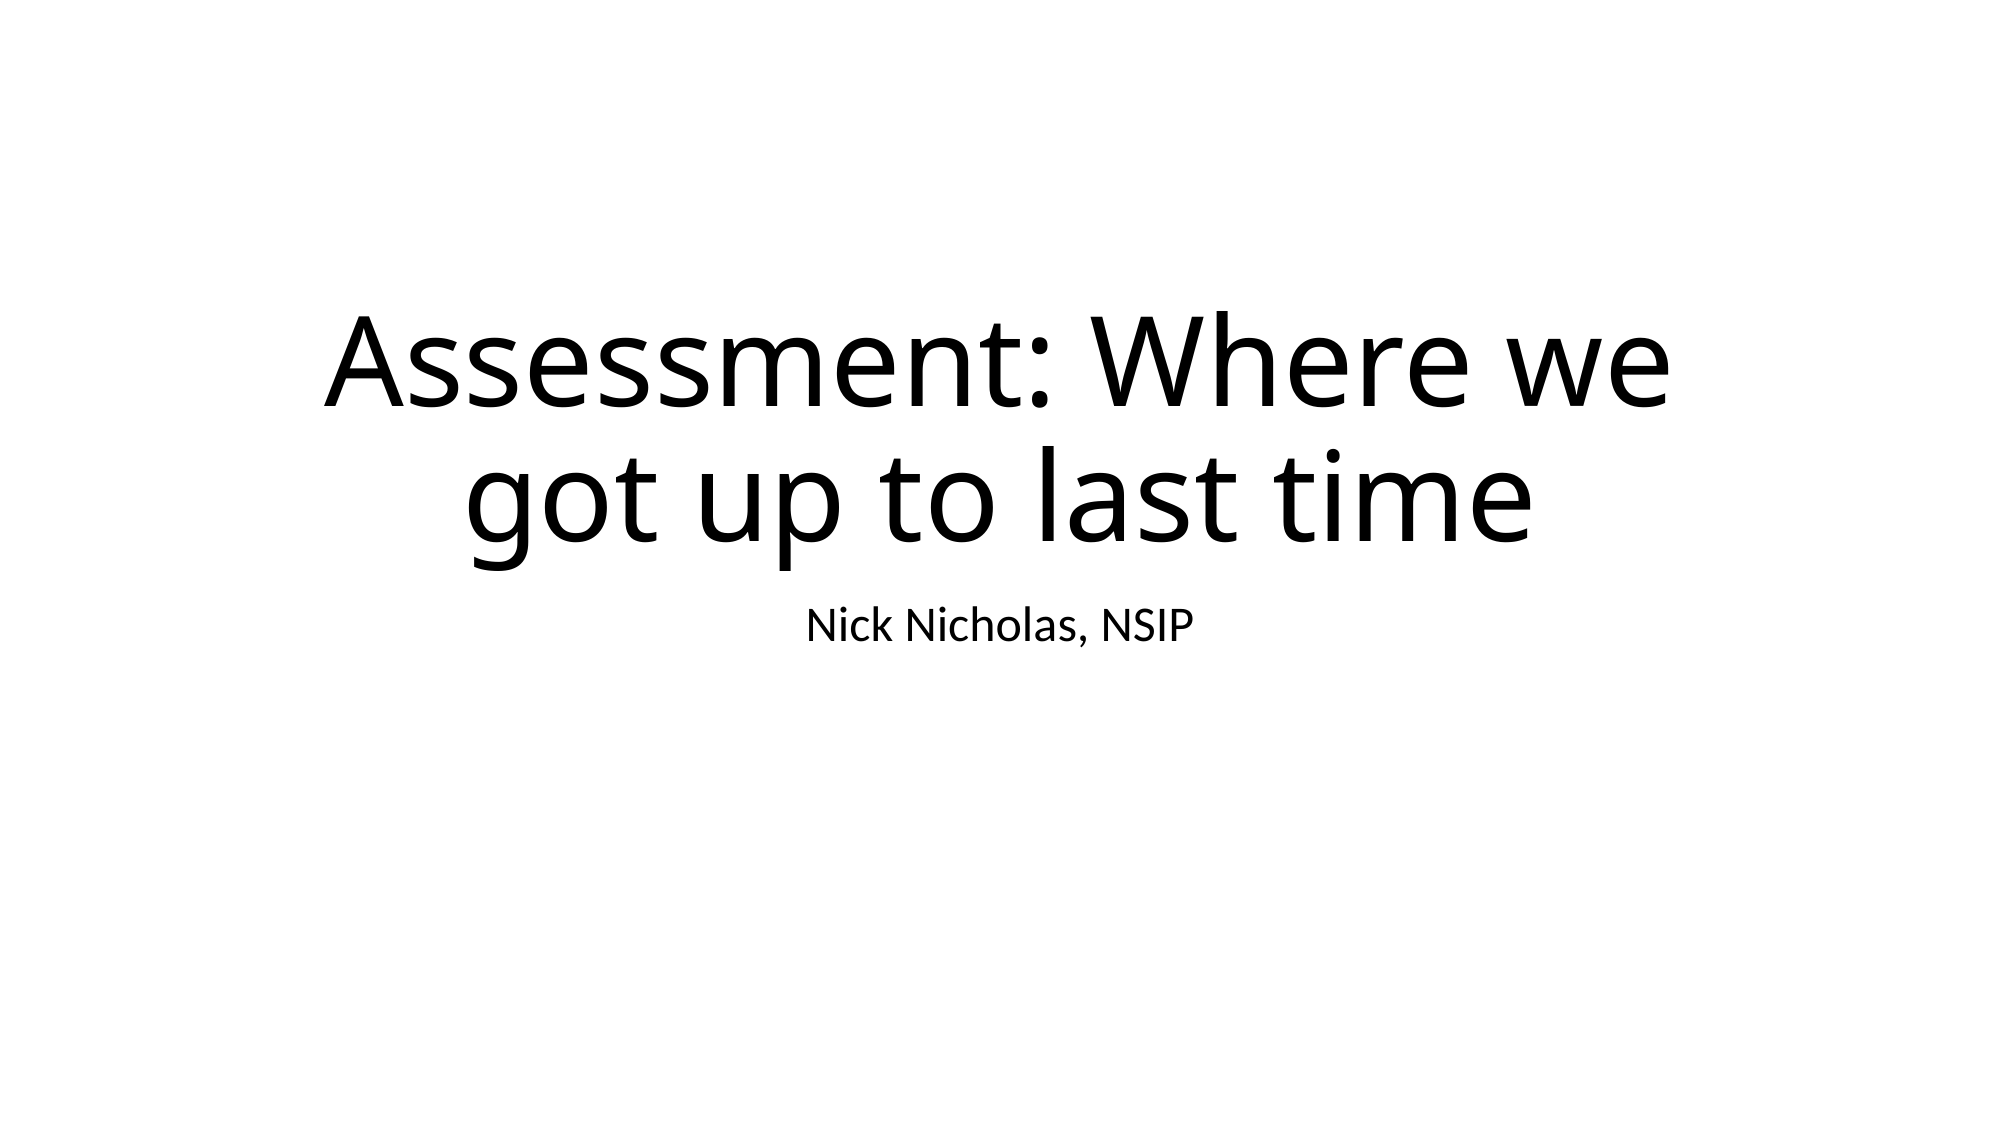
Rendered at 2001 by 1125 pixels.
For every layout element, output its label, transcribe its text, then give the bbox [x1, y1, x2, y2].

subtitle Nick Nicholas, NSIP [249, 590, 1750, 863]
title Assessment: Where we got up to last time [249, 184, 1750, 576]
